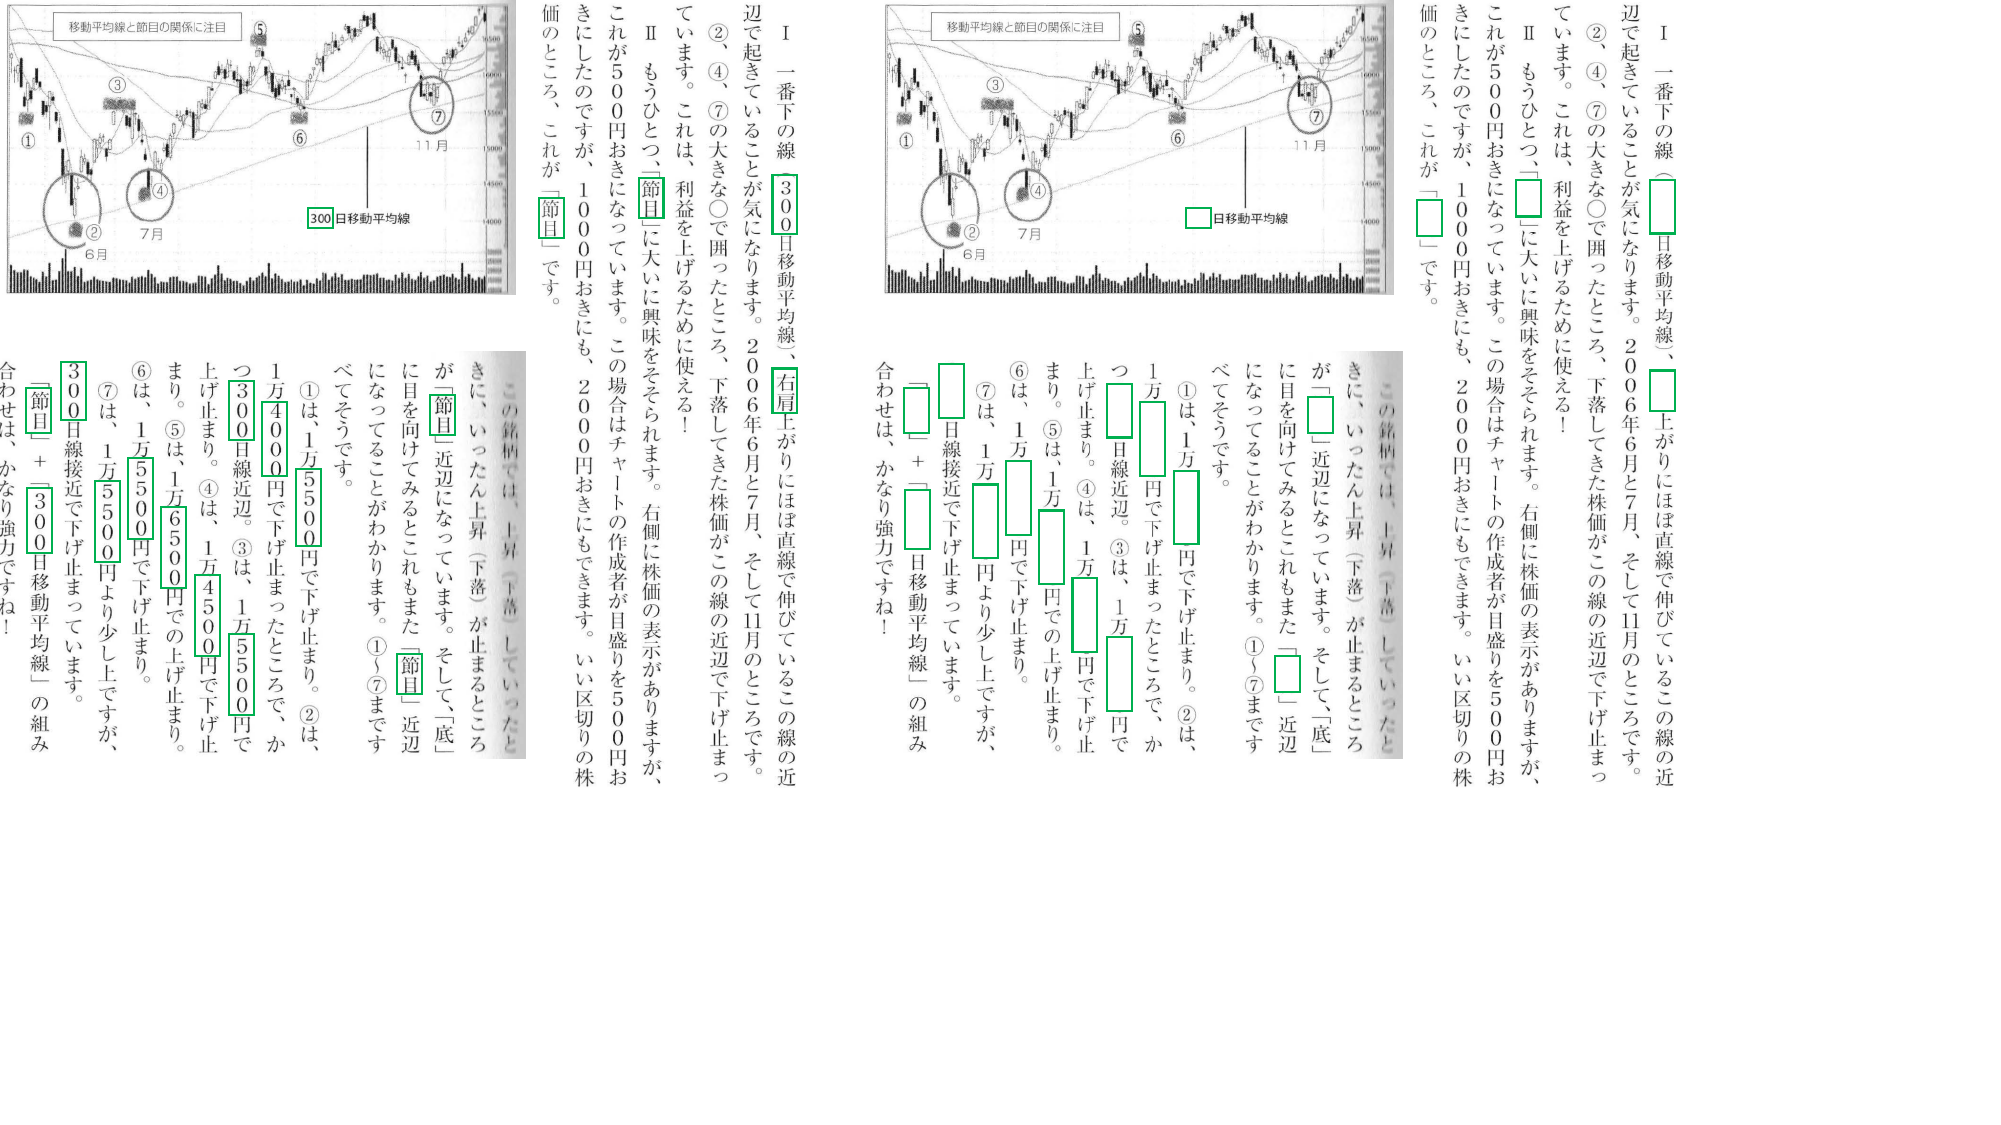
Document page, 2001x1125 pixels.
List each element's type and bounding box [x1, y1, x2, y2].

text_box [870, 0, 1676, 793]
text_box [0, 0, 798, 793]
